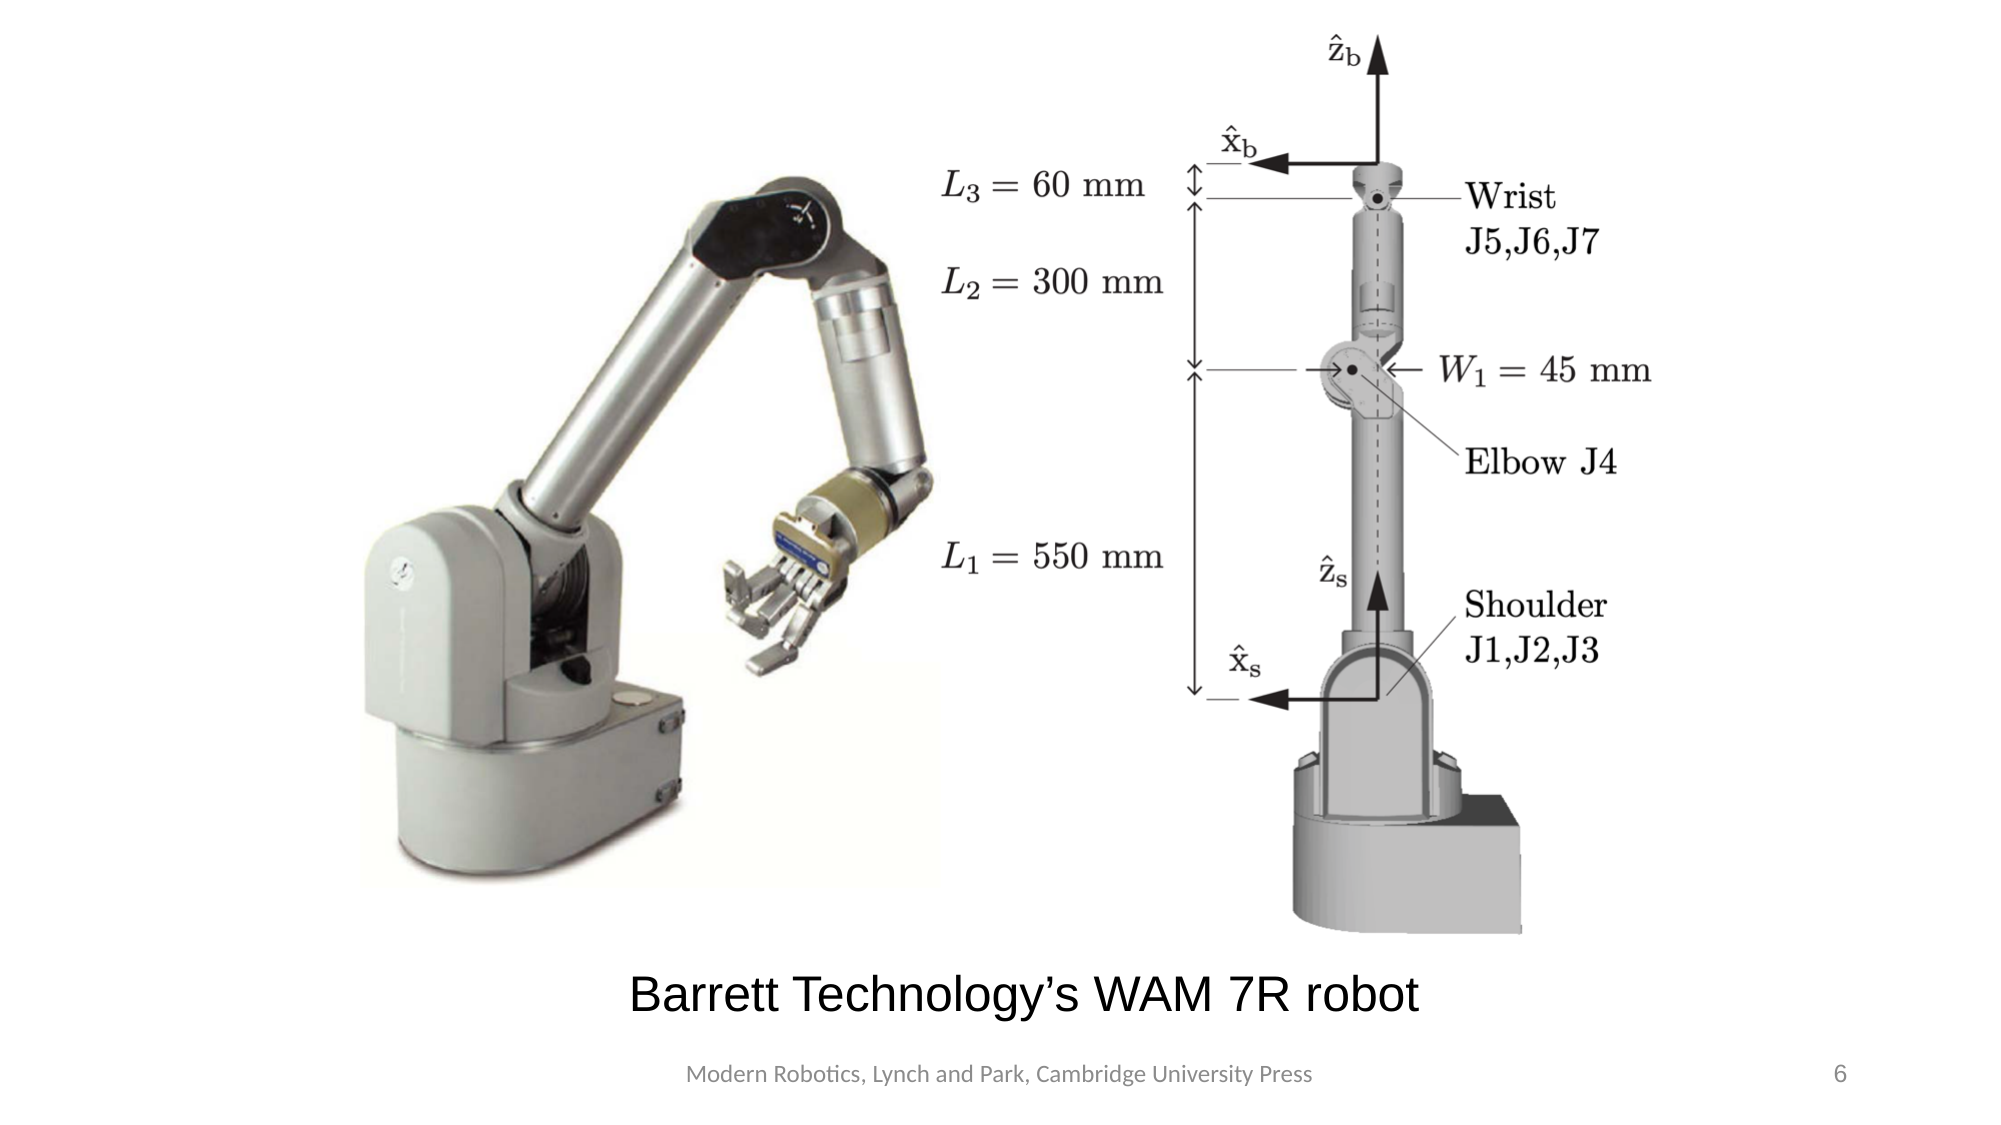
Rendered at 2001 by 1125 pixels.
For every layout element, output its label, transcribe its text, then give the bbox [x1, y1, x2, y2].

picture [357, 22, 1665, 942]
slide_number 6 [1412, 1042, 1863, 1103]
text_box Barrett Technology’s WAM 7R robot [614, 954, 1435, 1029]
footer Modern Robotics, Lynch and Park, Cambridge University Press [662, 1042, 1338, 1103]
